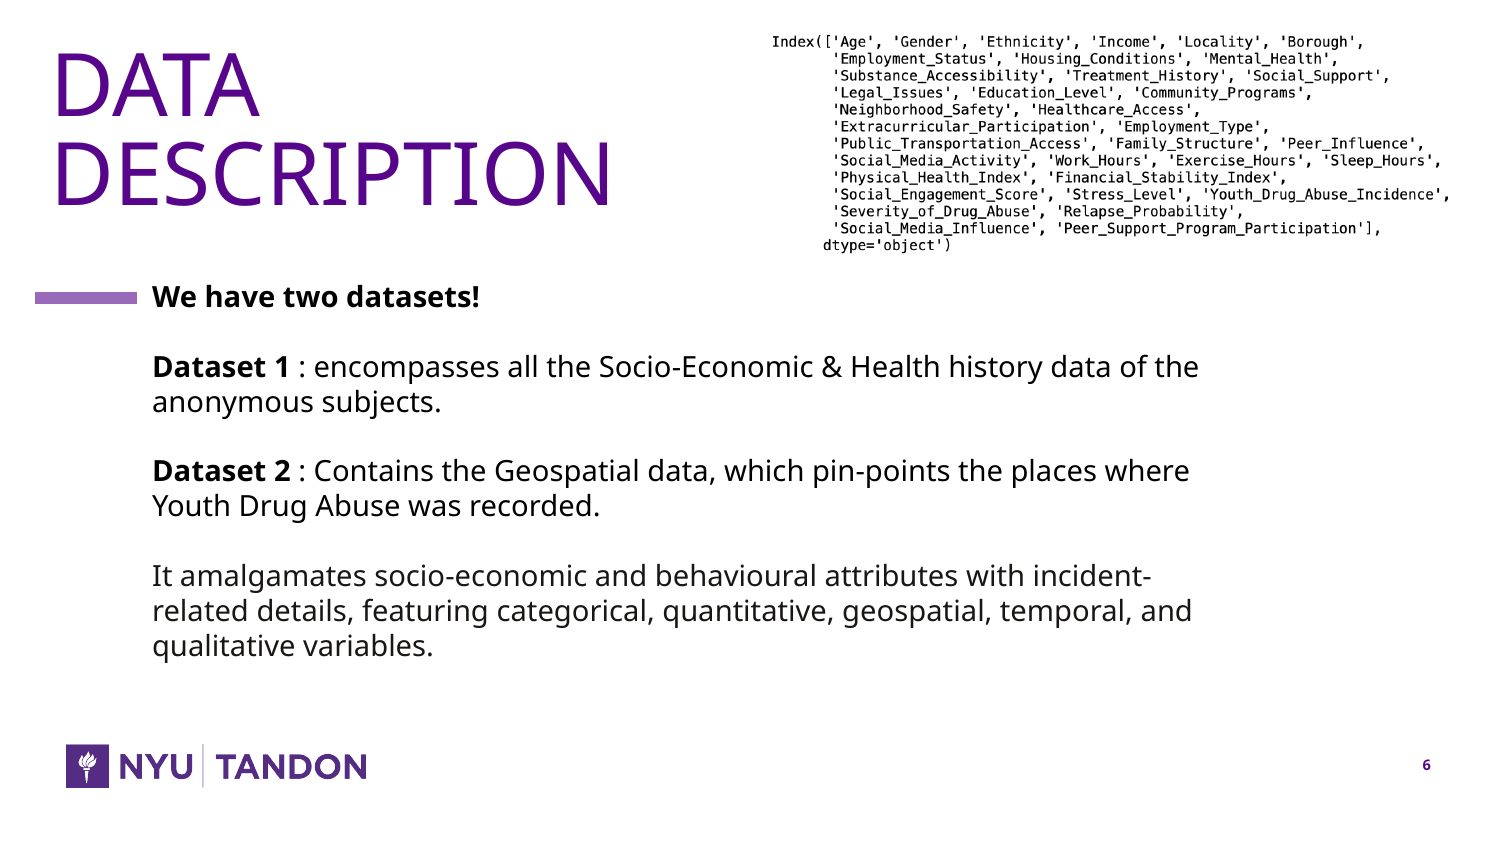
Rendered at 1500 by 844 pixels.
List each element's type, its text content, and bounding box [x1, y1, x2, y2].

picture [765, 29, 1465, 255]
text_box We have two datasets! Dataset 1 : encompasses all the Socio-Economic & Health history data of the anonymous subjects. Dataset 2 : Contains the Geospatial data, which pin-points the places where Youth Drug Abuse was recorded. It amalgamates socio-economic and behavioural attributes with incident-related details, featuring categorical, quantitative, geospatial, temporal, and qualitative variables. [137, 270, 1220, 705]
picture [66, 744, 366, 788]
title DATA DESCRIPTION [35, 30, 763, 125]
